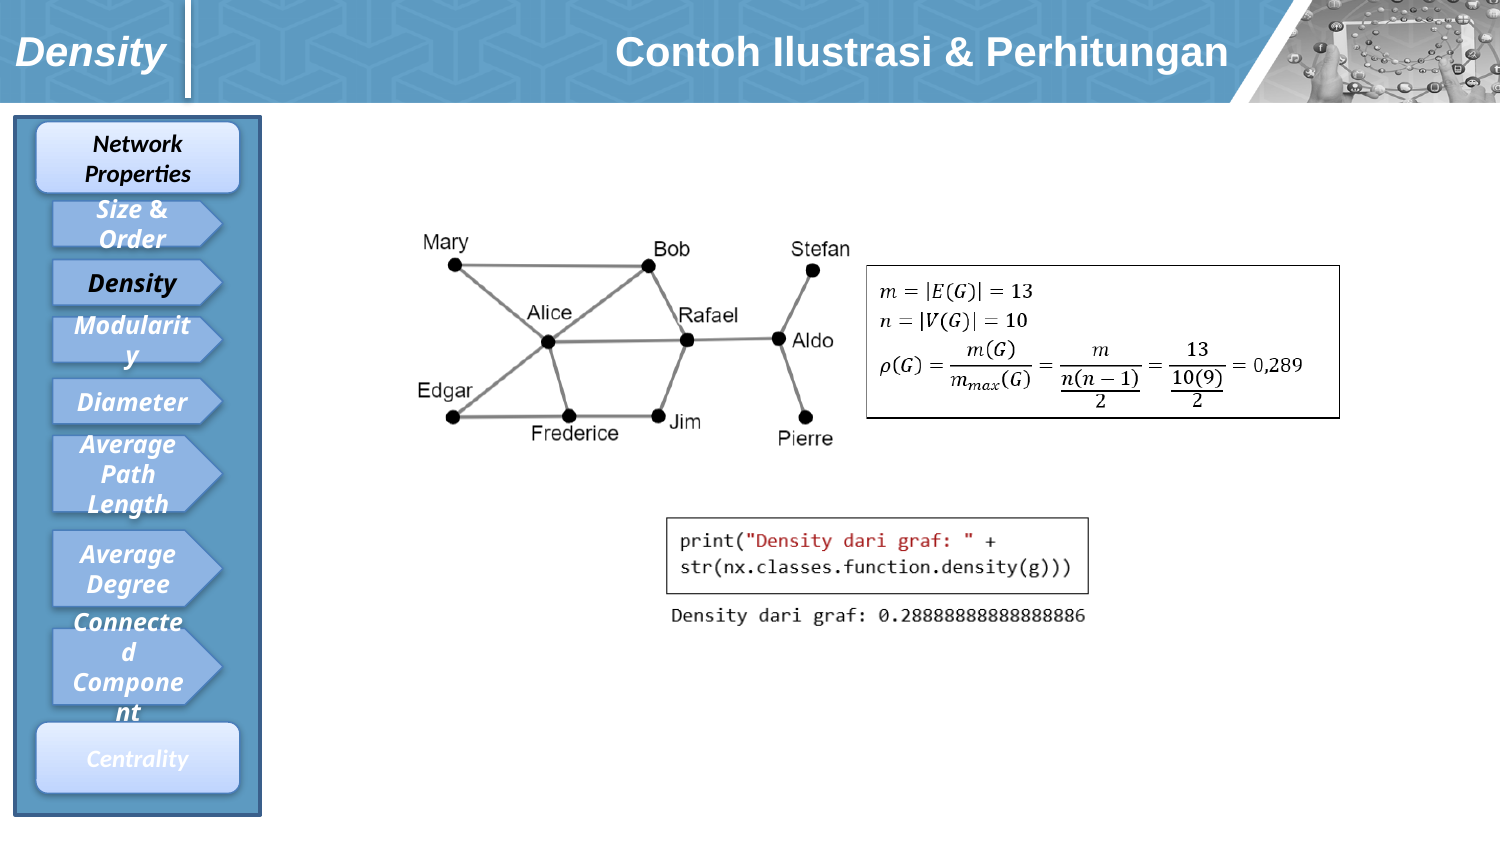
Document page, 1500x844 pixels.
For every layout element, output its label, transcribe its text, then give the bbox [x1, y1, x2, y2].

text_box Network Properties [34, 120, 241, 194]
title Density Contoh Ilustrasi & Perhitungan [191, 0, 1287, 99]
text_box Modularity [51, 316, 224, 364]
text_box Centrality [34, 721, 241, 795]
text_box Connected Component [51, 627, 224, 706]
text_box [13, 115, 262, 817]
text_box [287, 116, 1467, 828]
picture [0, 0, 1500, 844]
text_box Average Path Length [51, 434, 224, 513]
title Density Contoh Ilustrasi & Perhitungan [0, 0, 184, 99]
text_box Diameter [51, 377, 224, 425]
text_box Size & Order [51, 200, 224, 248]
text_box Average Degree [51, 529, 224, 608]
text_box Density [51, 258, 224, 306]
